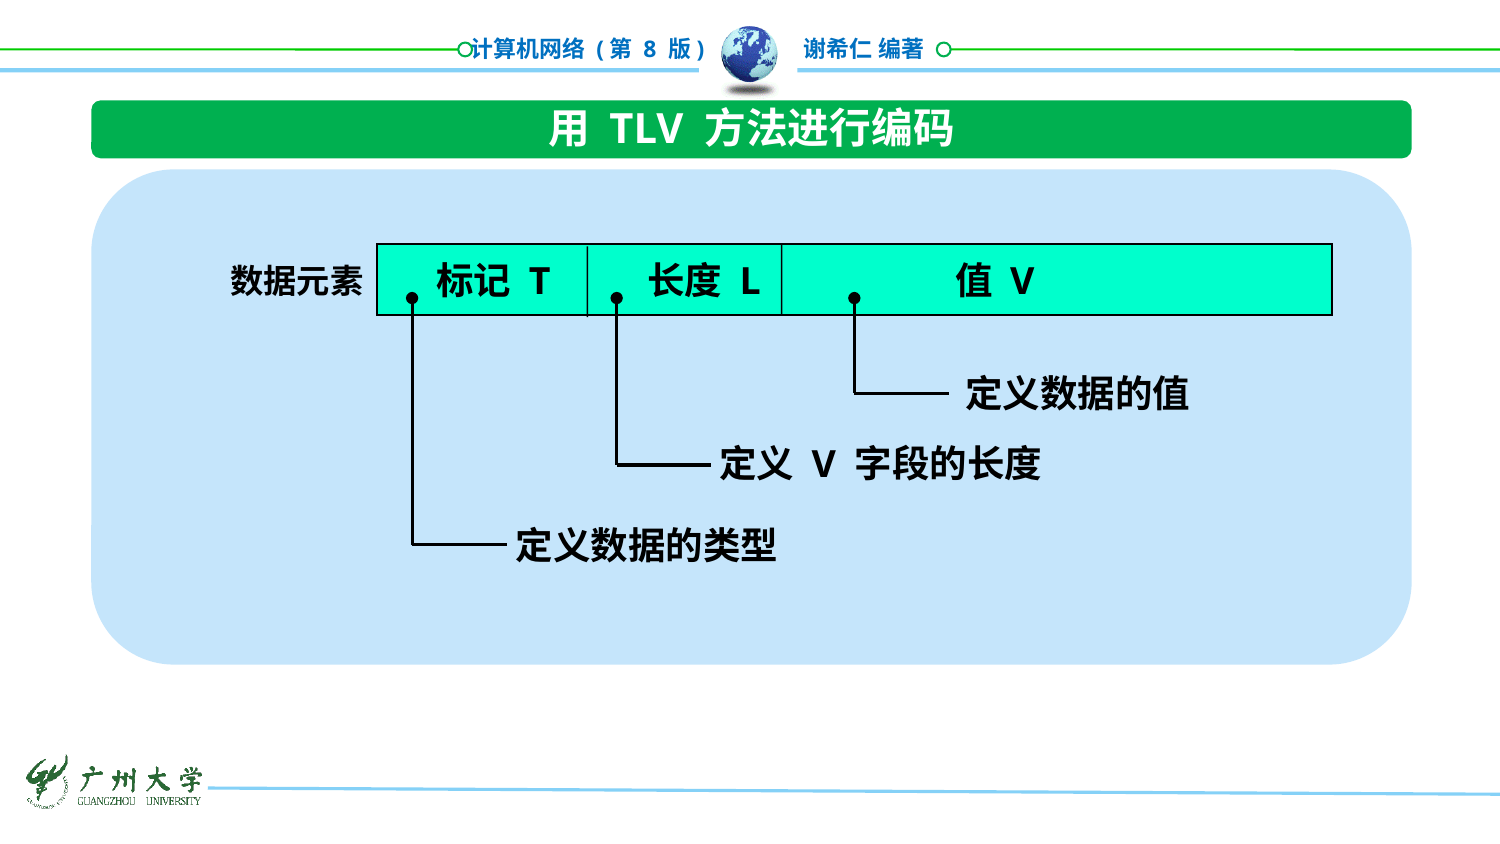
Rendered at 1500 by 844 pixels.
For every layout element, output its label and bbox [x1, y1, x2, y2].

picture [719, 24, 779, 94]
picture [26, 754, 202, 809]
text_box [89, 167, 1414, 667]
text_box [91, 94, 1412, 160]
